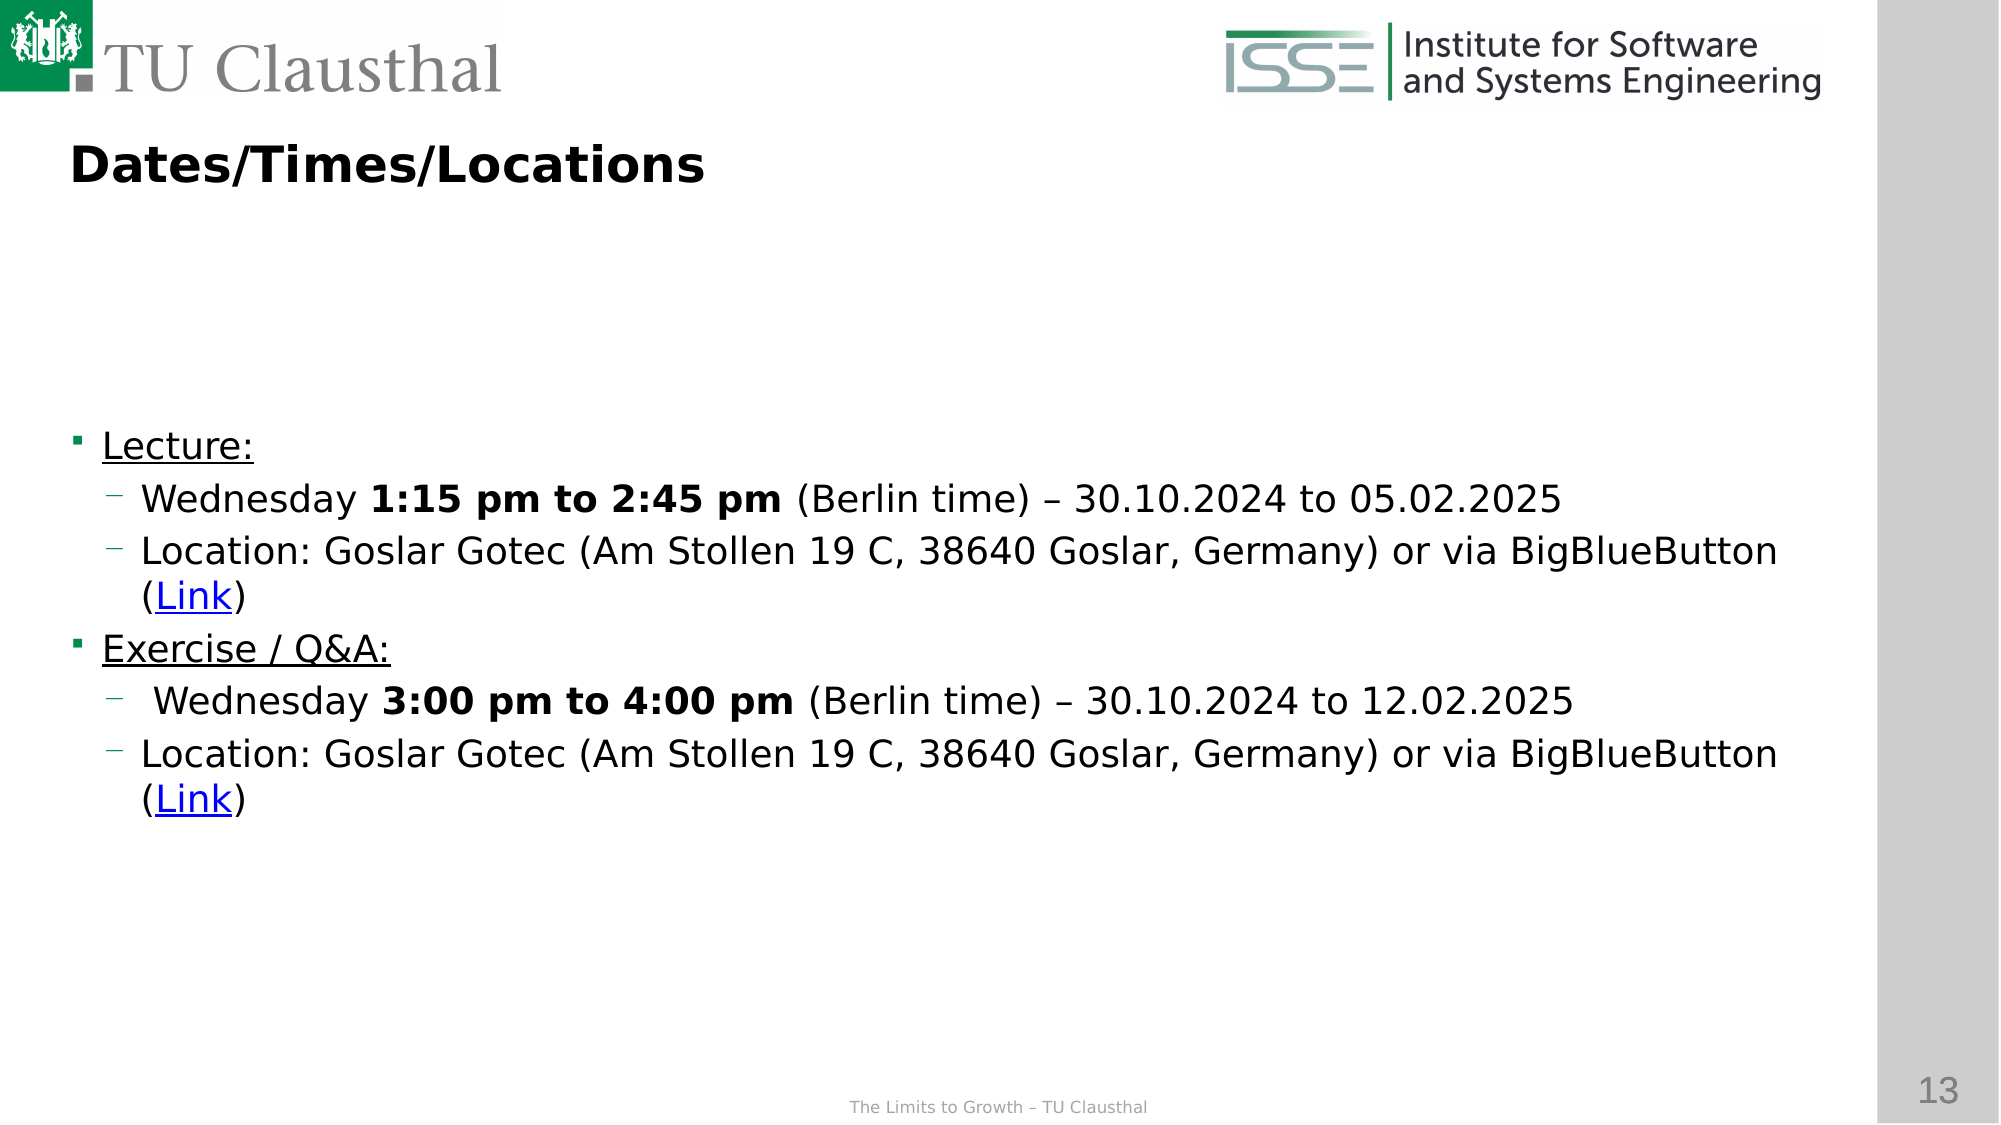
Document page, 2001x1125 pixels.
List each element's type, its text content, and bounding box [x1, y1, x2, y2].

picture [0, 0, 501, 92]
text_box Lecture: Wednesday 1:15 pm to 2:45 pm (Berlin time) – 30.10.2024 to 05.02.2025 Location: Goslar Gotec (Am Stollen 19 C, 38640 Goslar, Germany) or via BigBlueButton (Link) Exercise / Q&A: Wednesday 3:00 pm to 4:00 pm (Berlin time) – 30.10.2024 to 12.02.2025 Location: Goslar Gotec (Am Stollen 19 C, 38640 Goslar, Germany) or via BigBlueButton (Link) [55, 208, 1818, 1034]
picture [1218, 22, 1826, 107]
text_box Dates/Times/Locations [55, 125, 1818, 207]
